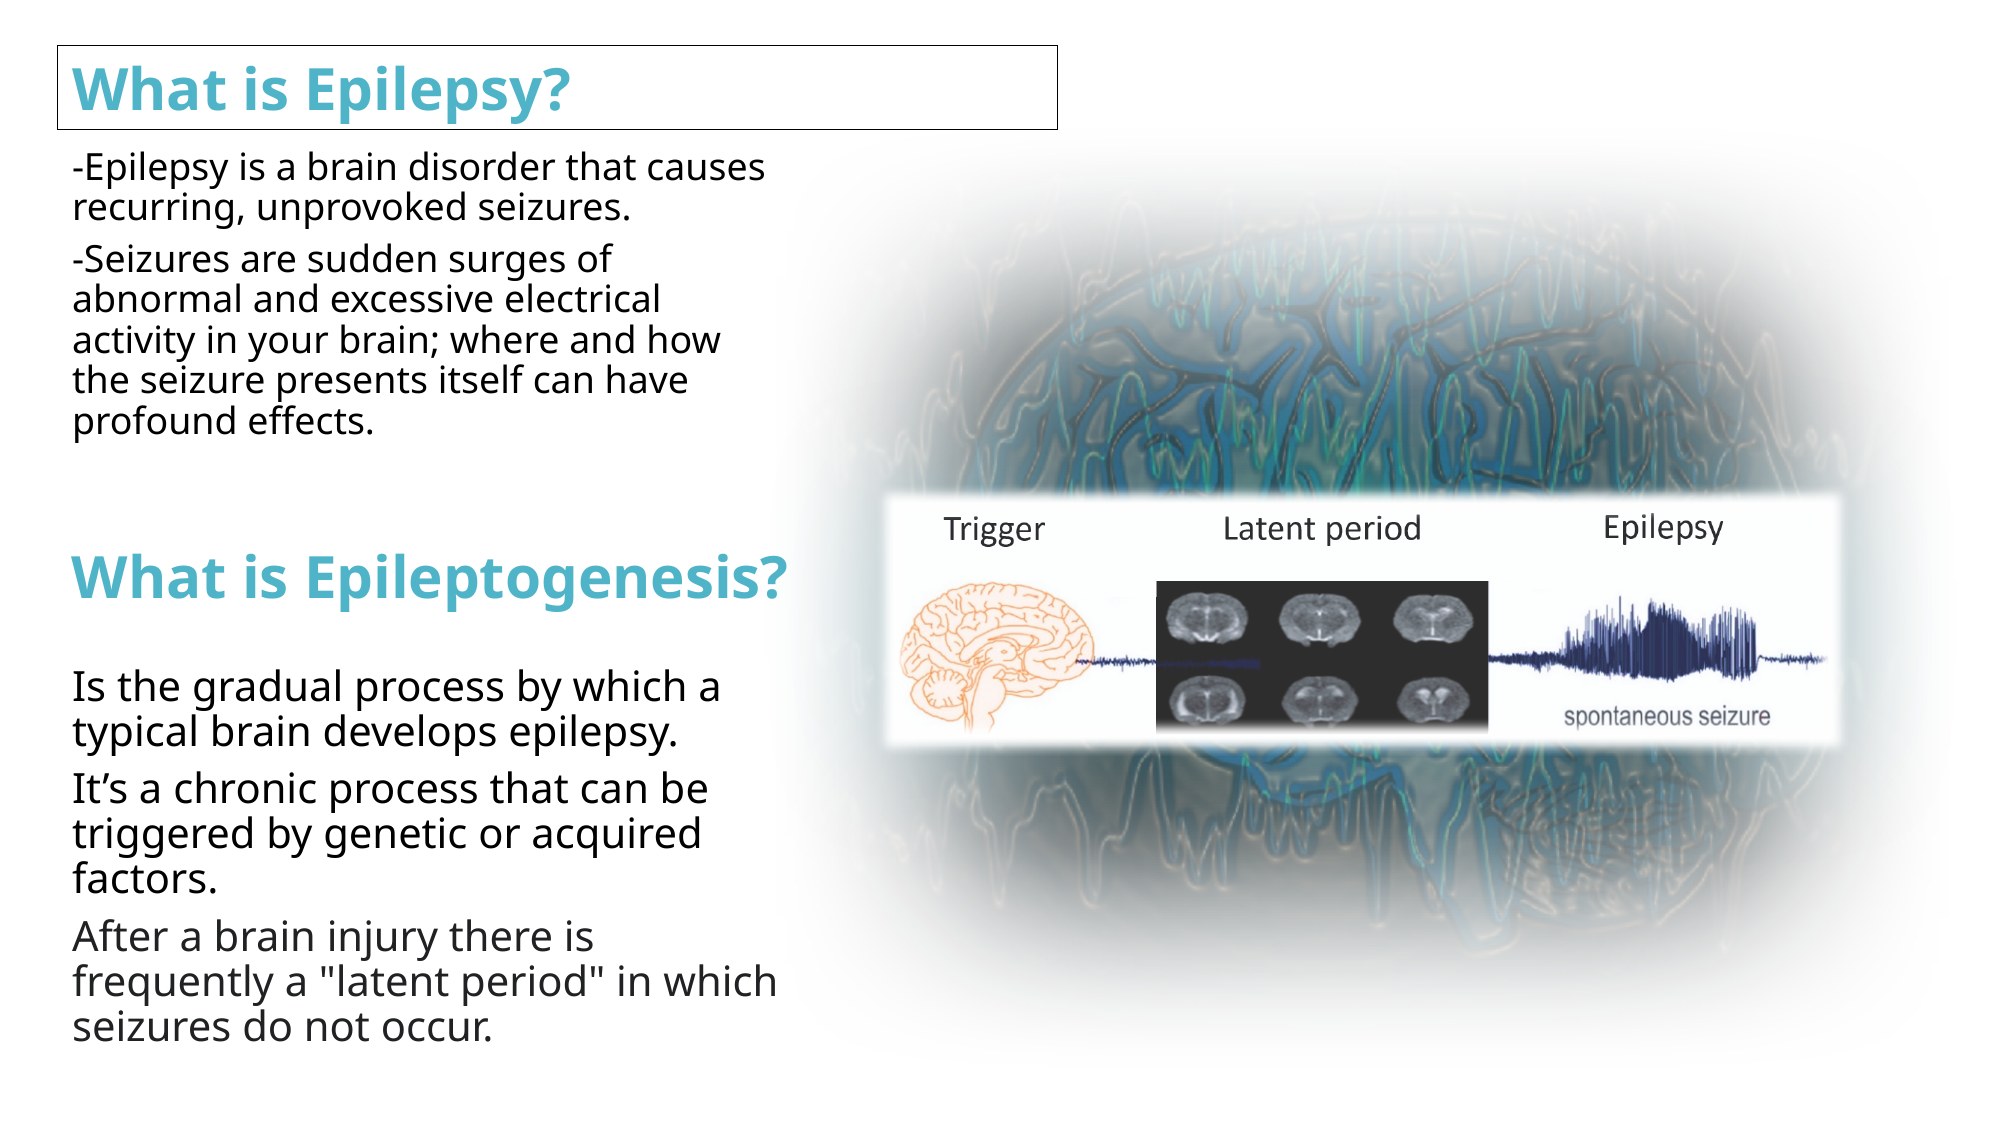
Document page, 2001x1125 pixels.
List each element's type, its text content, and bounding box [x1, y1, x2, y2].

text_box What is Epilepsy? [57, 45, 1058, 130]
text_box What is Epileptogenesis? [57, 533, 766, 618]
picture [766, 118, 1957, 1077]
text_box Is the gradual process by which a typical brain develops epilepsy. It’s a chronic process that can be triggered by genetic or acquired factors. After a brain injury there is frequently a "latent period" in which seizures do not occur. [57, 657, 798, 1110]
text_box -Epilepsy is a brain disorder that causes recurring, unprovoked seizures. -Seizures are sudden surges of abnormal and excessive electrical activity in your brain; where and how the seizure presents itself can have profound effects. [57, 140, 766, 482]
